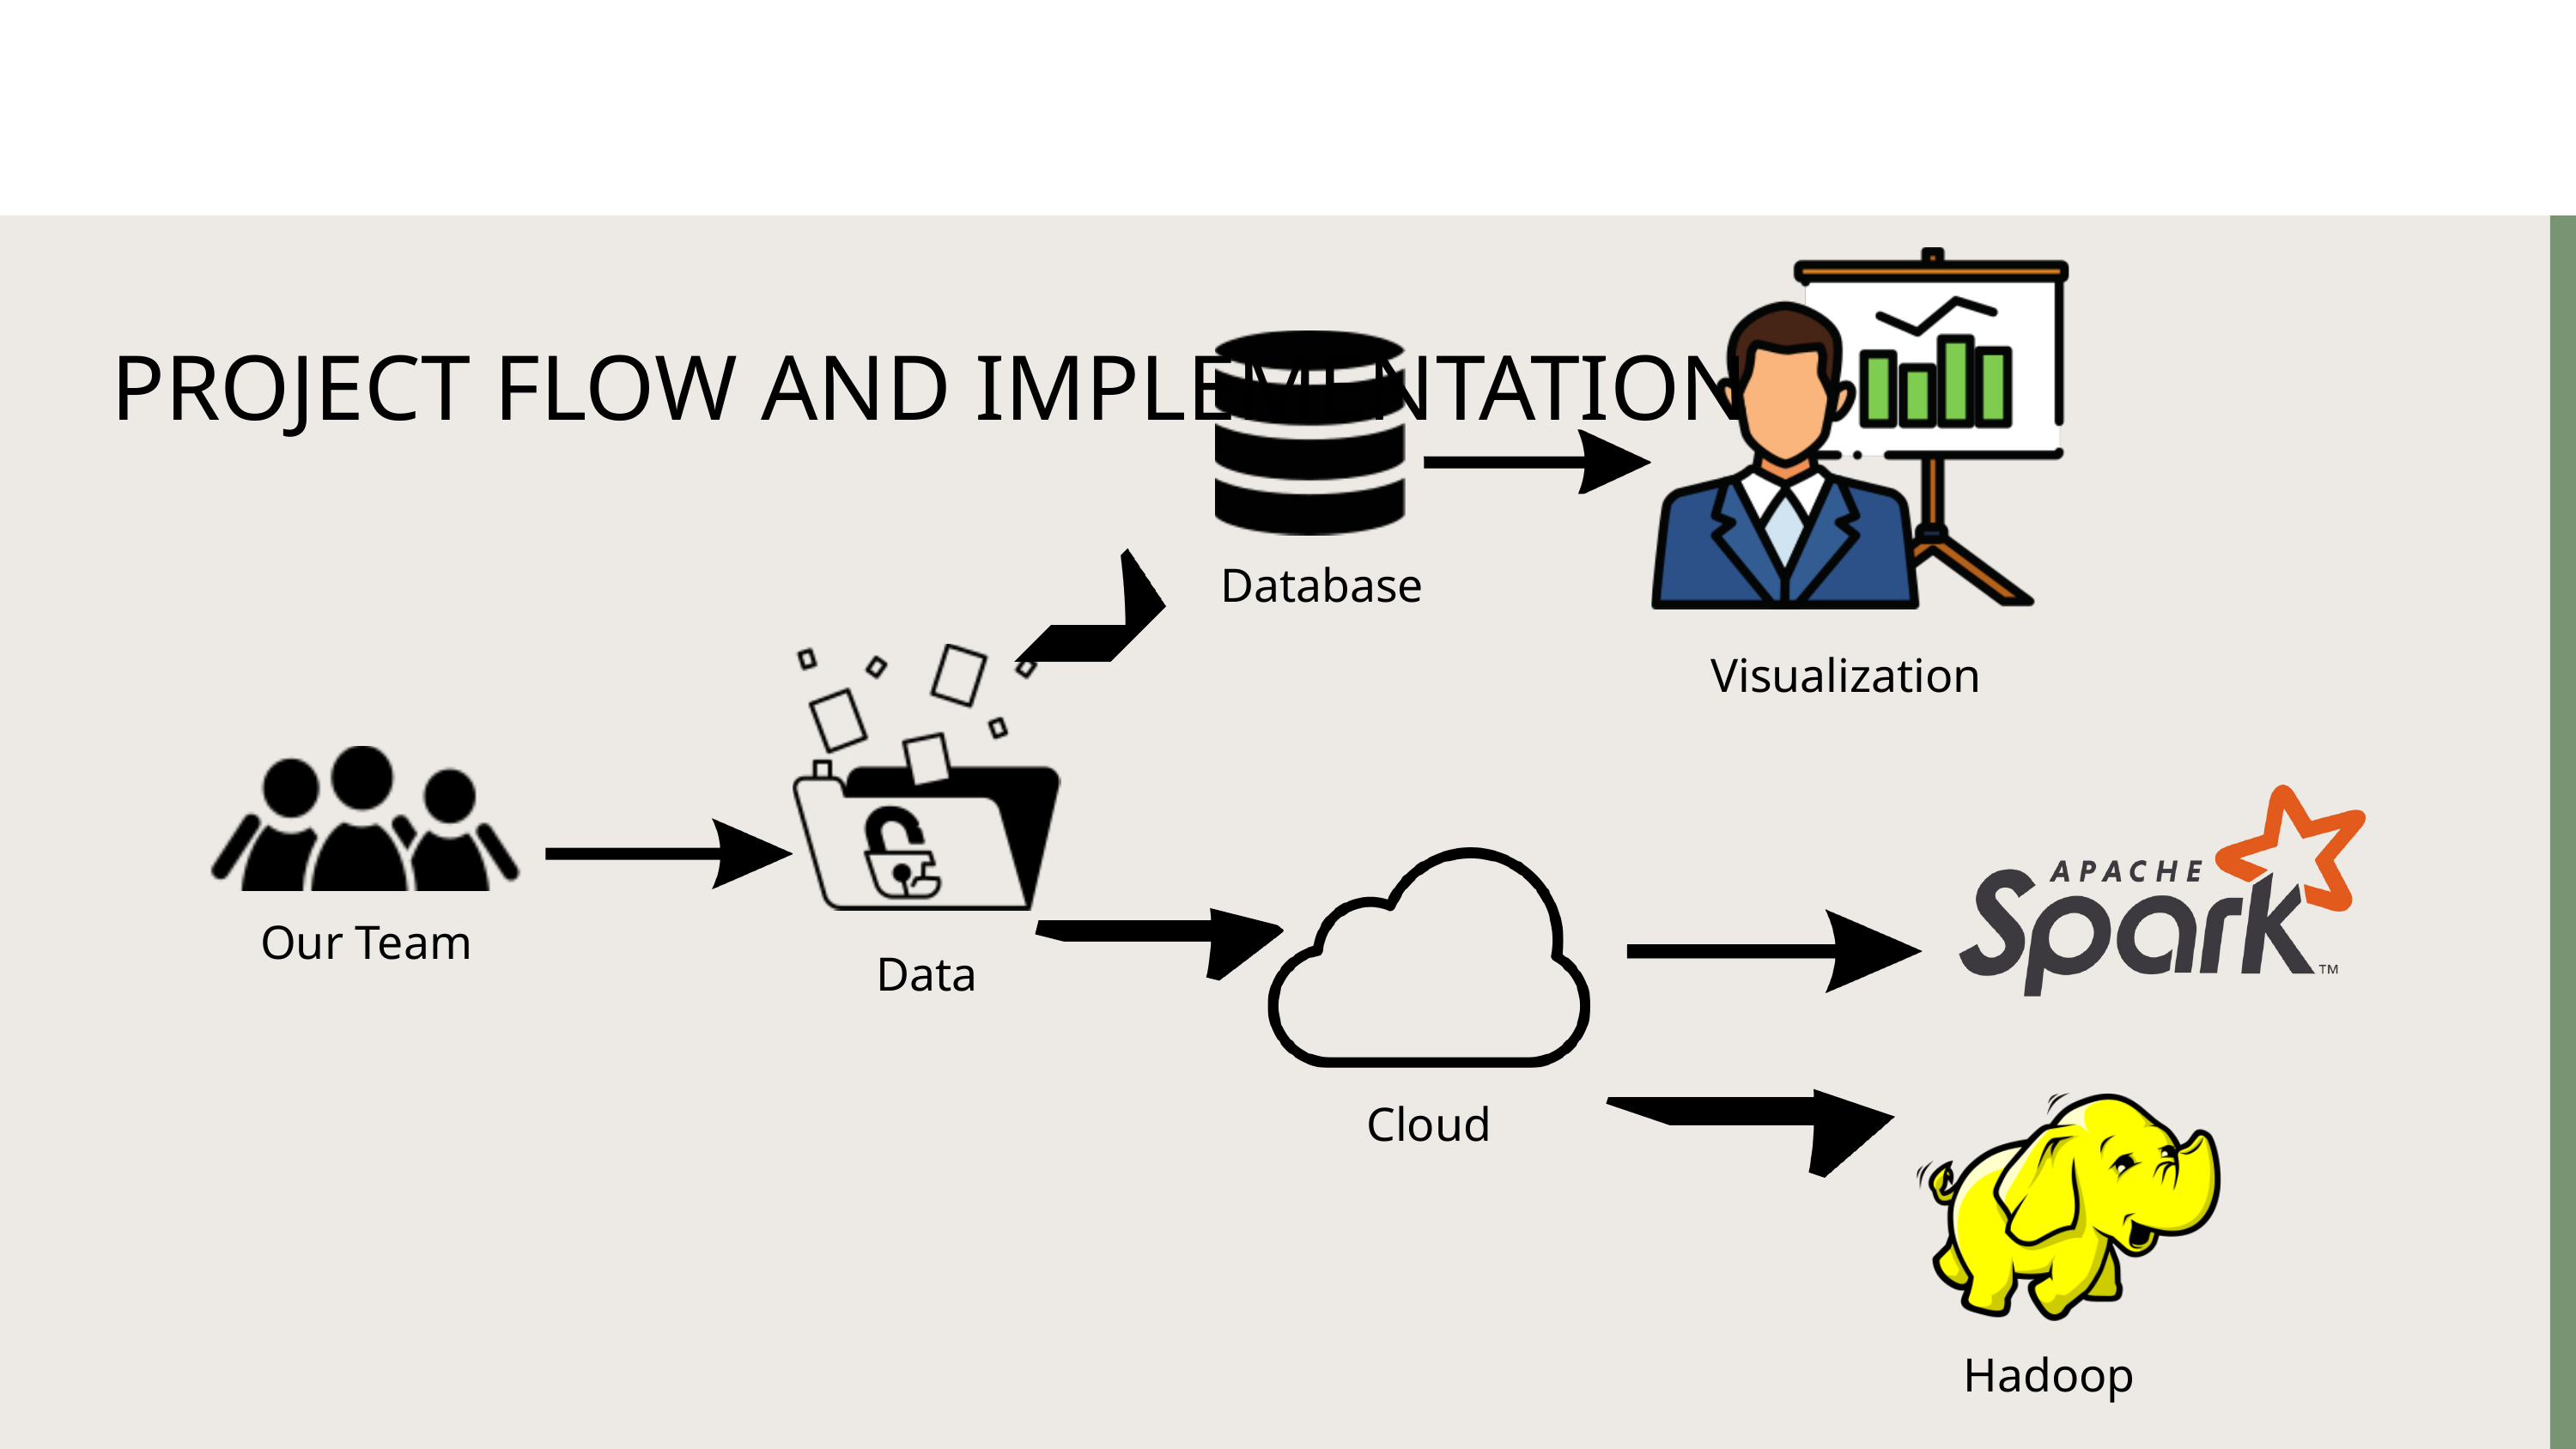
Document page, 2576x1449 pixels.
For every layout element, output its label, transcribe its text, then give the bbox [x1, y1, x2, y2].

text_box Our Team [256, 903, 477, 968]
text_box Hadoop [1959, 1337, 2141, 1402]
text_box [1651, 247, 2069, 609]
text_box [1626, 909, 1923, 993]
text_box [1032, 535, 1190, 712]
text_box [545, 818, 793, 889]
text_box Visualization [1680, 637, 2013, 702]
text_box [0, 0, 2576, 216]
text_box Data [875, 935, 979, 1000]
text_box [1959, 785, 2366, 997]
text_box [1917, 1093, 2221, 1322]
text_box PROJECT FLOW AND IMPLEMENTATION [0, 312, 1847, 439]
text_box [1035, 868, 1285, 993]
text_box [1423, 439, 1652, 497]
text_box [2549, 226, 2576, 1449]
text_box [793, 644, 1061, 911]
text_box Database [1215, 547, 1430, 612]
text_box [1606, 1027, 1901, 1195]
text_box [210, 746, 524, 891]
text_box [1215, 439, 1406, 536]
text_box Cloud [1363, 1086, 1496, 1151]
text_box [1267, 847, 1590, 1068]
